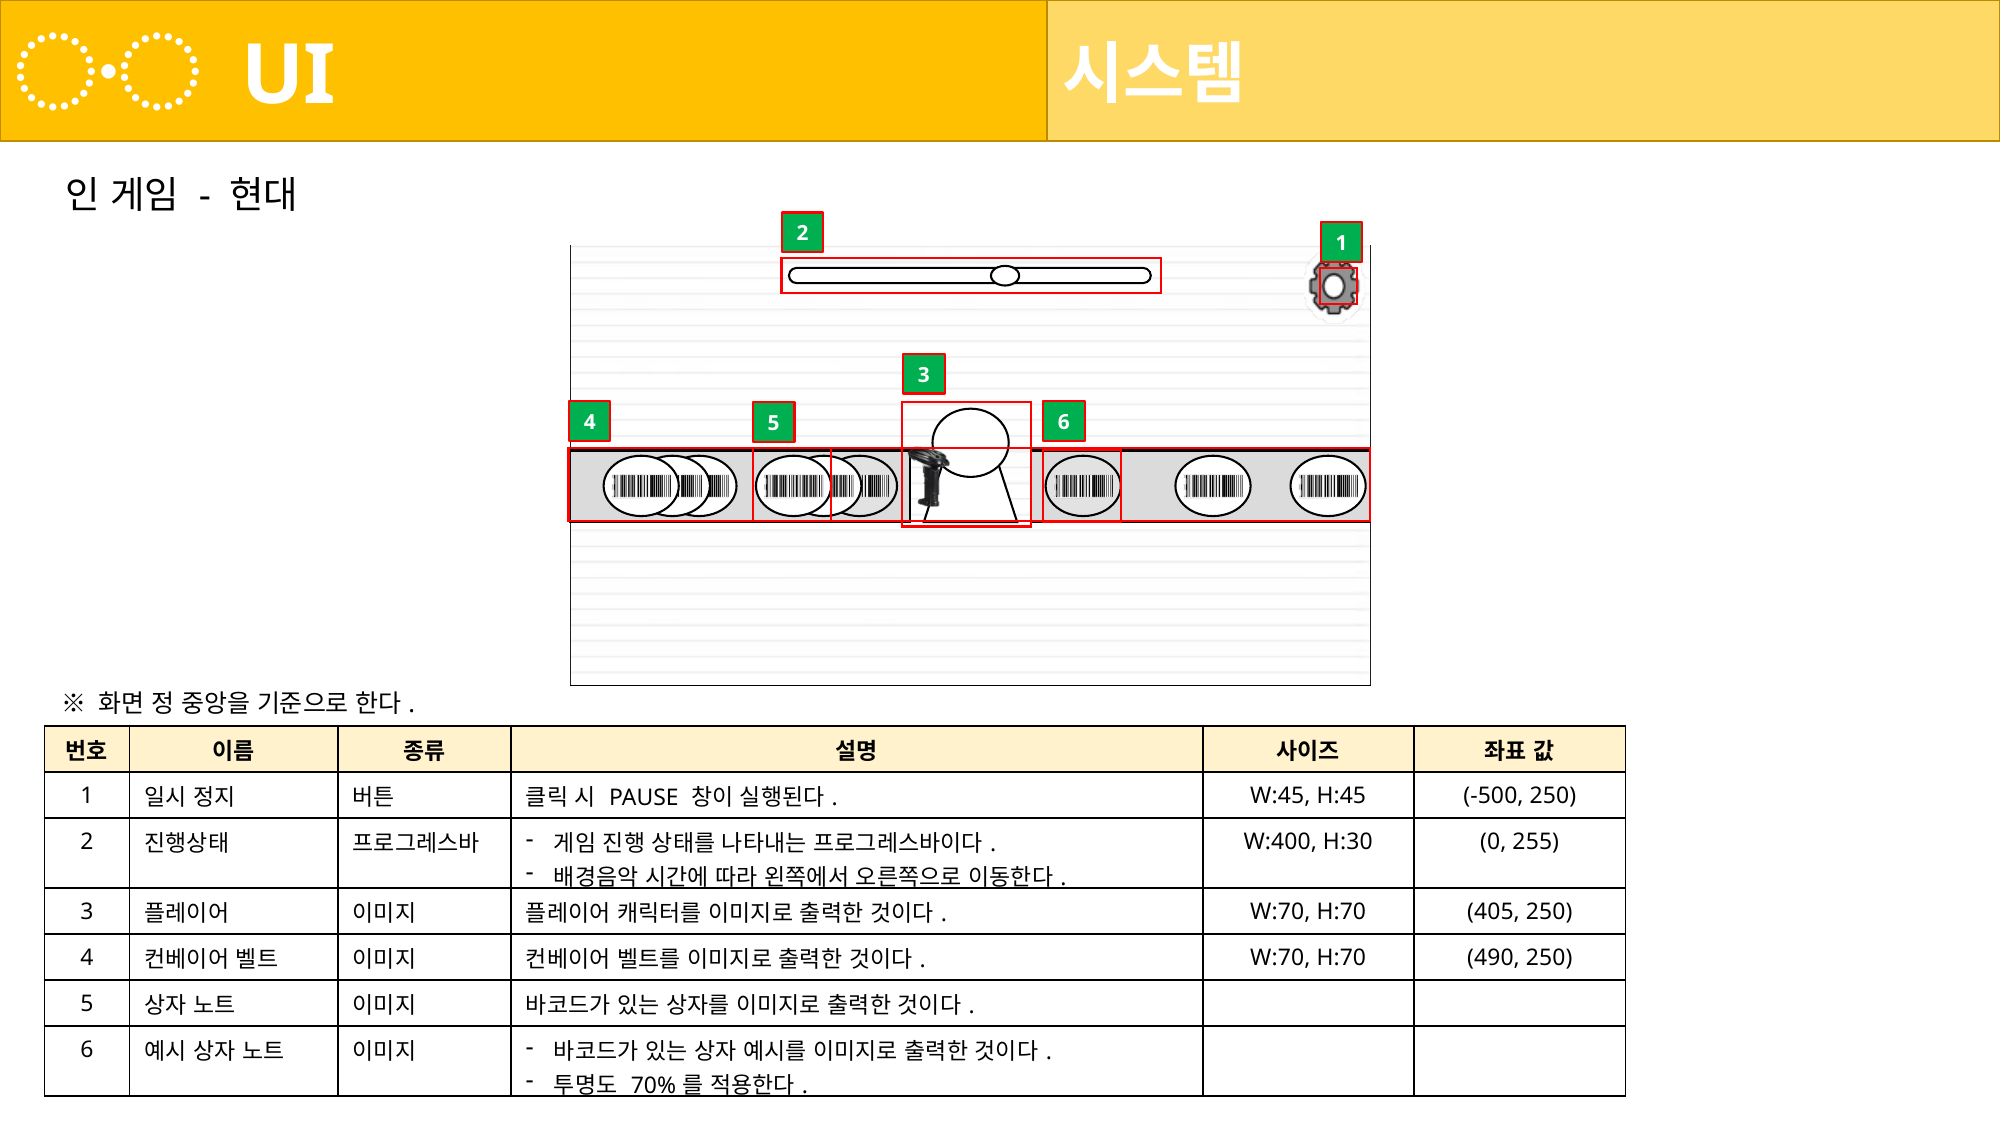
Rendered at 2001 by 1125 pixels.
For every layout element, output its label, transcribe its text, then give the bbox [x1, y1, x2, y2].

table_cell 바코드가 있는 상자를 이미지로 출력한 것이다. [512, 981, 1202, 1025]
table_cell 게임 진행 상태를 나타내는 프로그레스바이다. 배경음악 시간에 따라 왼쪽에서 오른쪽으로 이동한다. [512, 819, 1202, 887]
text_box 인 게임 - 현대 [50, 163, 314, 224]
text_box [570, 245, 1371, 685]
table_header 사이즈 [1204, 727, 1413, 771]
table_header 번호 [45, 727, 129, 771]
table_cell 상자 노트 [130, 981, 337, 1025]
table_cell 이미지 [339, 1027, 510, 1095]
table_cell 컨베이어 벨트 [130, 935, 337, 979]
table_cell (405, 250) [1415, 889, 1625, 933]
text_box 2 [781, 212, 824, 245]
table_cell 이미지 [339, 981, 510, 1025]
table_cell 일시 정지 [130, 773, 337, 817]
table_cell 바코드가 있는 상자 예시를 이미지로 출력한 것이다. 투명도 70%를 적용한다. [512, 1027, 1202, 1095]
table_header 이름 [130, 727, 337, 771]
table_cell 플레이어 캐릭터를 이미지로 출력한 것이다. [512, 889, 1202, 933]
table_cell 클릭 시 PAUSE 창이 실행된다. [512, 773, 1202, 817]
table_cell W:70, H:70 [1204, 889, 1413, 933]
table_cell 컨베이어 벨트를 이미지로 출력한 것이다. [512, 935, 1202, 979]
table_cell 1 [45, 773, 129, 817]
text_box ※ 화면 정 중앙을 기준으로 한다. [47, 680, 430, 725]
table_cell W:400, H:30 [1204, 819, 1413, 887]
table_cell [1204, 1027, 1413, 1095]
table_cell W:45, H:45 [1204, 773, 1413, 817]
table_cell 5 [45, 981, 129, 1025]
table_cell 플레이어 [130, 889, 337, 933]
text_box 〮 UI [0, 0, 1046, 142]
table_cell [1204, 981, 1413, 1025]
table_cell [1415, 981, 1625, 1025]
table_cell (-500, 250) [1415, 773, 1625, 817]
table_cell [1415, 1027, 1625, 1095]
table_cell 6 [45, 1027, 129, 1095]
table_header 종류 [339, 727, 510, 771]
table_cell 3 [45, 889, 129, 933]
table_cell 2 [45, 819, 129, 887]
table_cell 이미지 [339, 935, 510, 979]
table_cell 이미지 [339, 889, 510, 933]
table_cell W:70, H:70 [1204, 935, 1413, 979]
table_header 좌표 값 [1415, 727, 1625, 771]
picture [1303, 250, 1366, 325]
table_cell 예시 상자 노트 [130, 1027, 337, 1095]
table_header 설명 [512, 727, 1202, 771]
table_cell (490, 250) [1415, 935, 1625, 979]
table_cell (0, 255) [1415, 819, 1625, 887]
text_box 시스템 [1046, 0, 2000, 142]
table_cell 버튼 [339, 773, 510, 817]
table_cell 프로그레스바 [339, 819, 510, 887]
text_box 1 [1320, 221, 1363, 245]
table_cell 4 [45, 935, 129, 979]
table_cell 진행상태 [130, 819, 337, 887]
